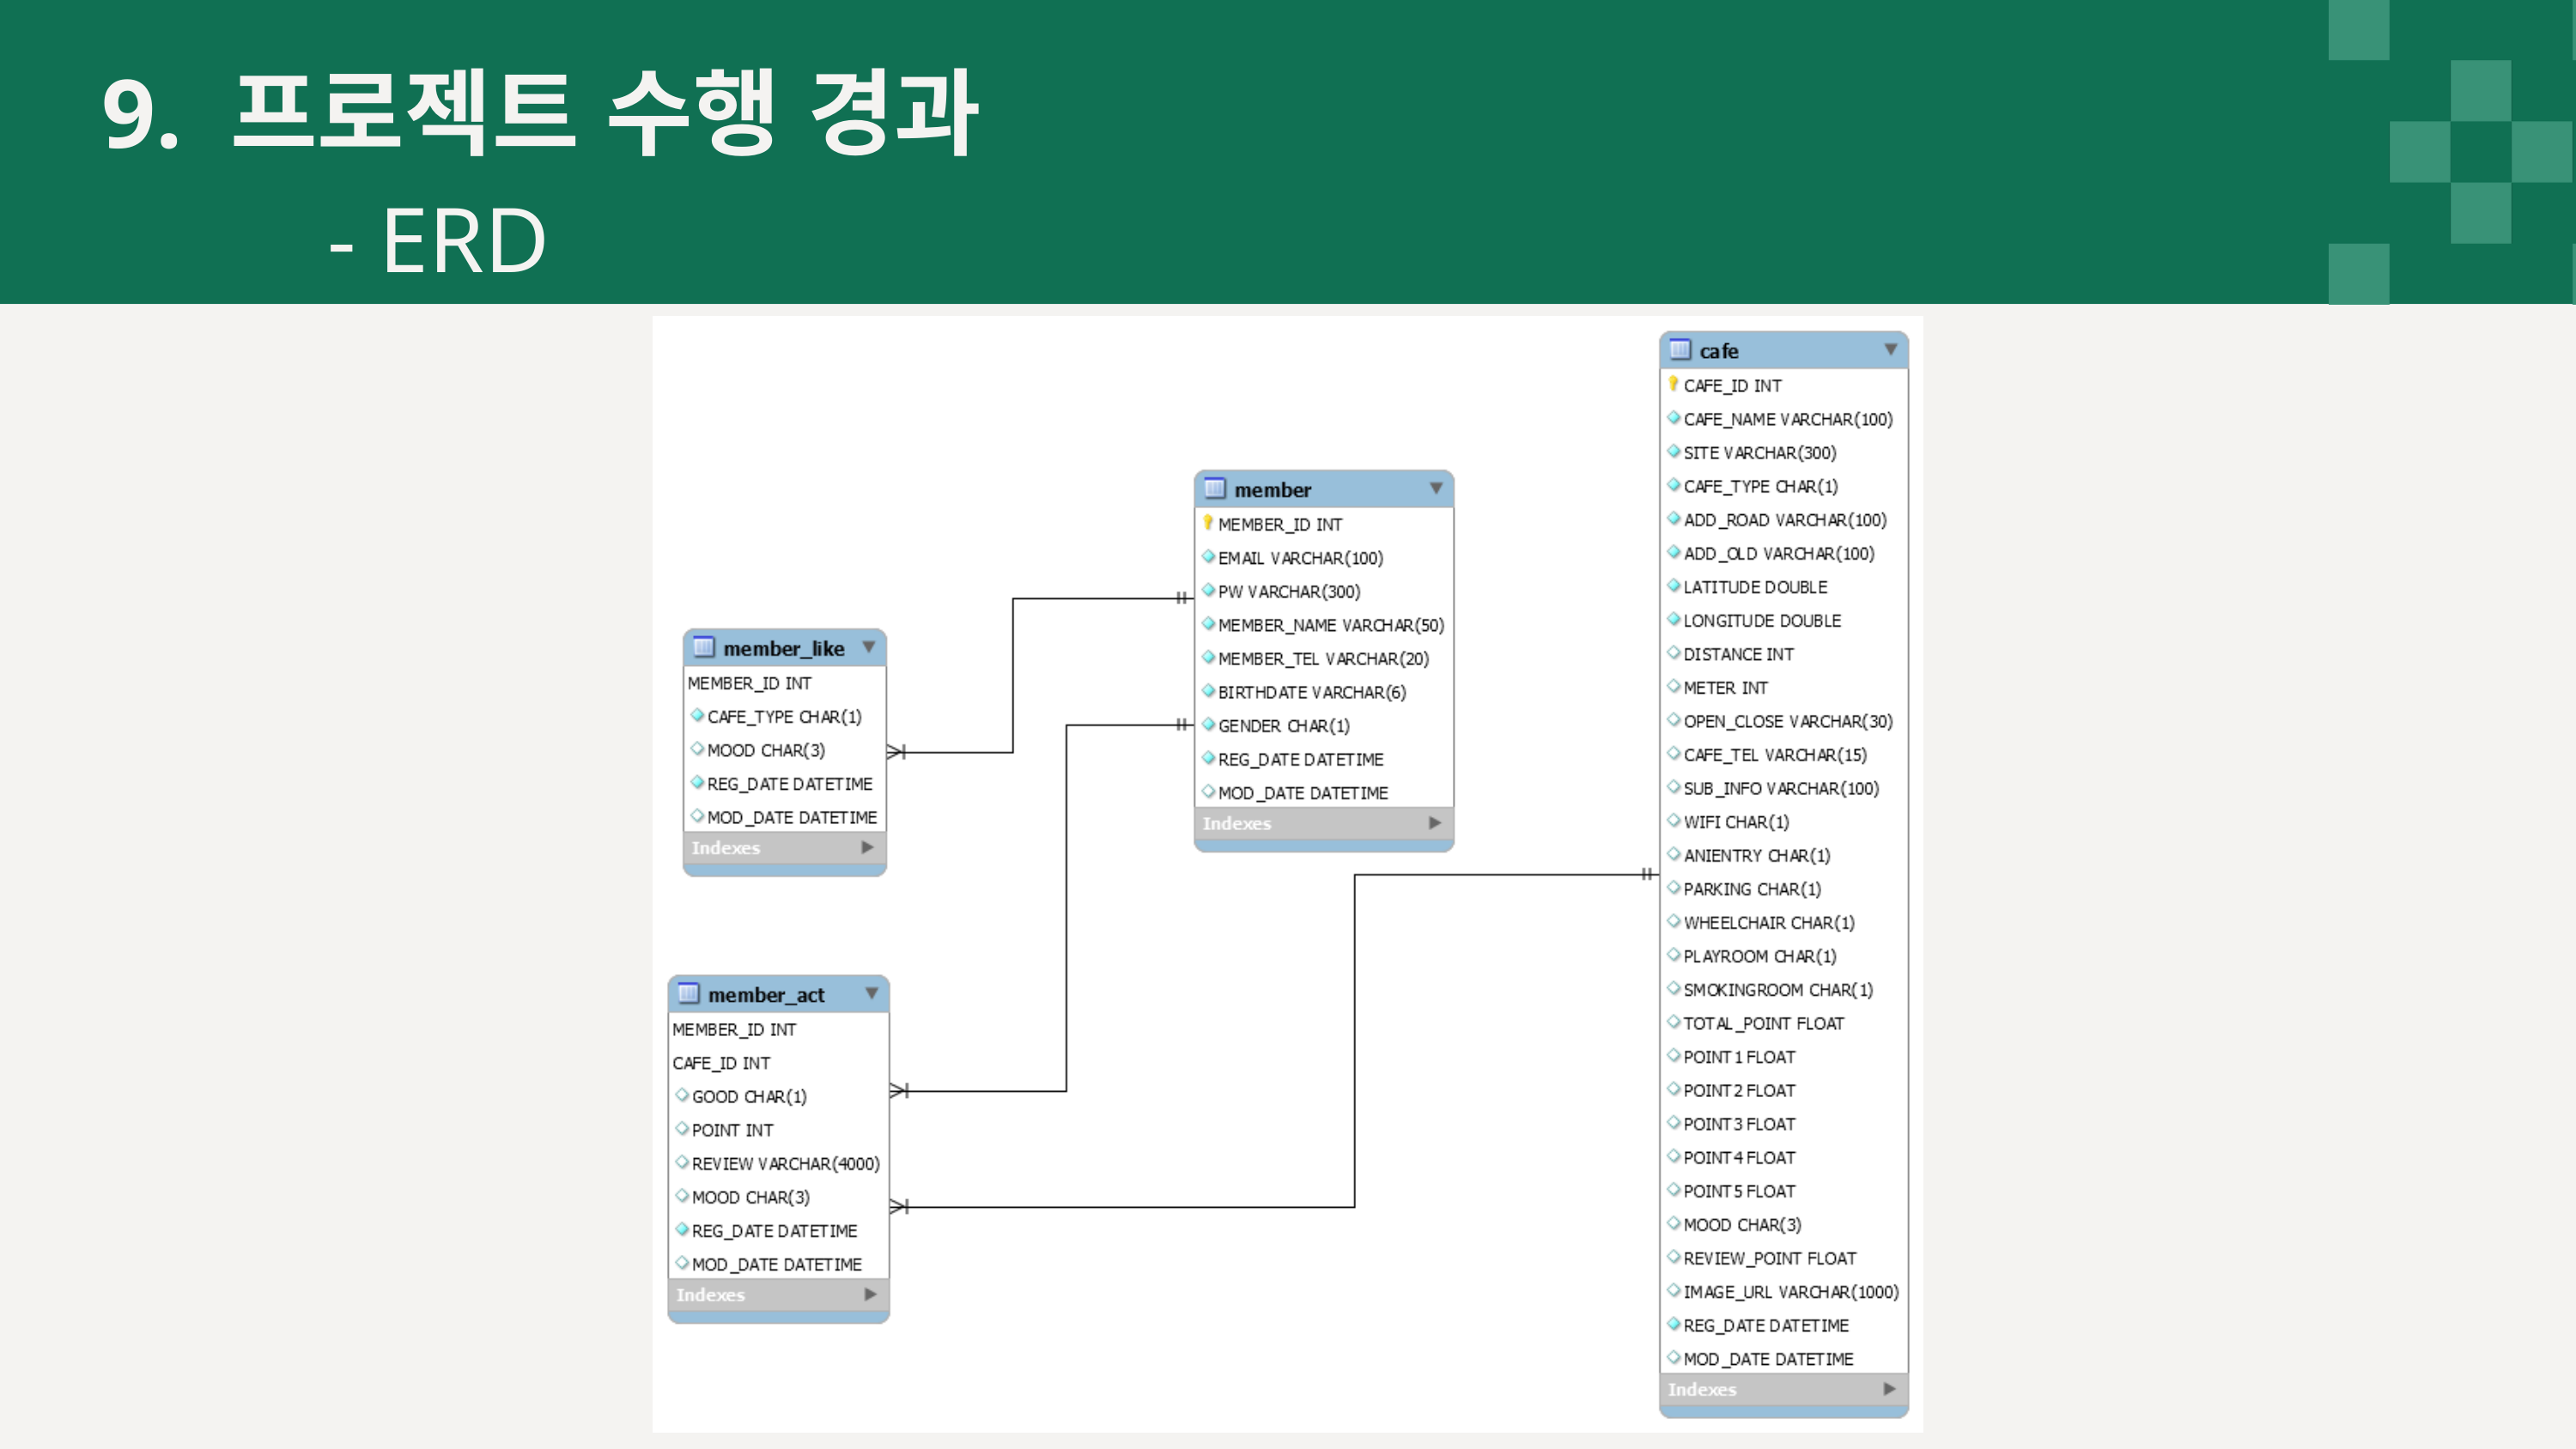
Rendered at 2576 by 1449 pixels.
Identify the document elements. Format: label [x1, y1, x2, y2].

picture [653, 316, 1923, 1433]
picture [0, 0, 2576, 305]
